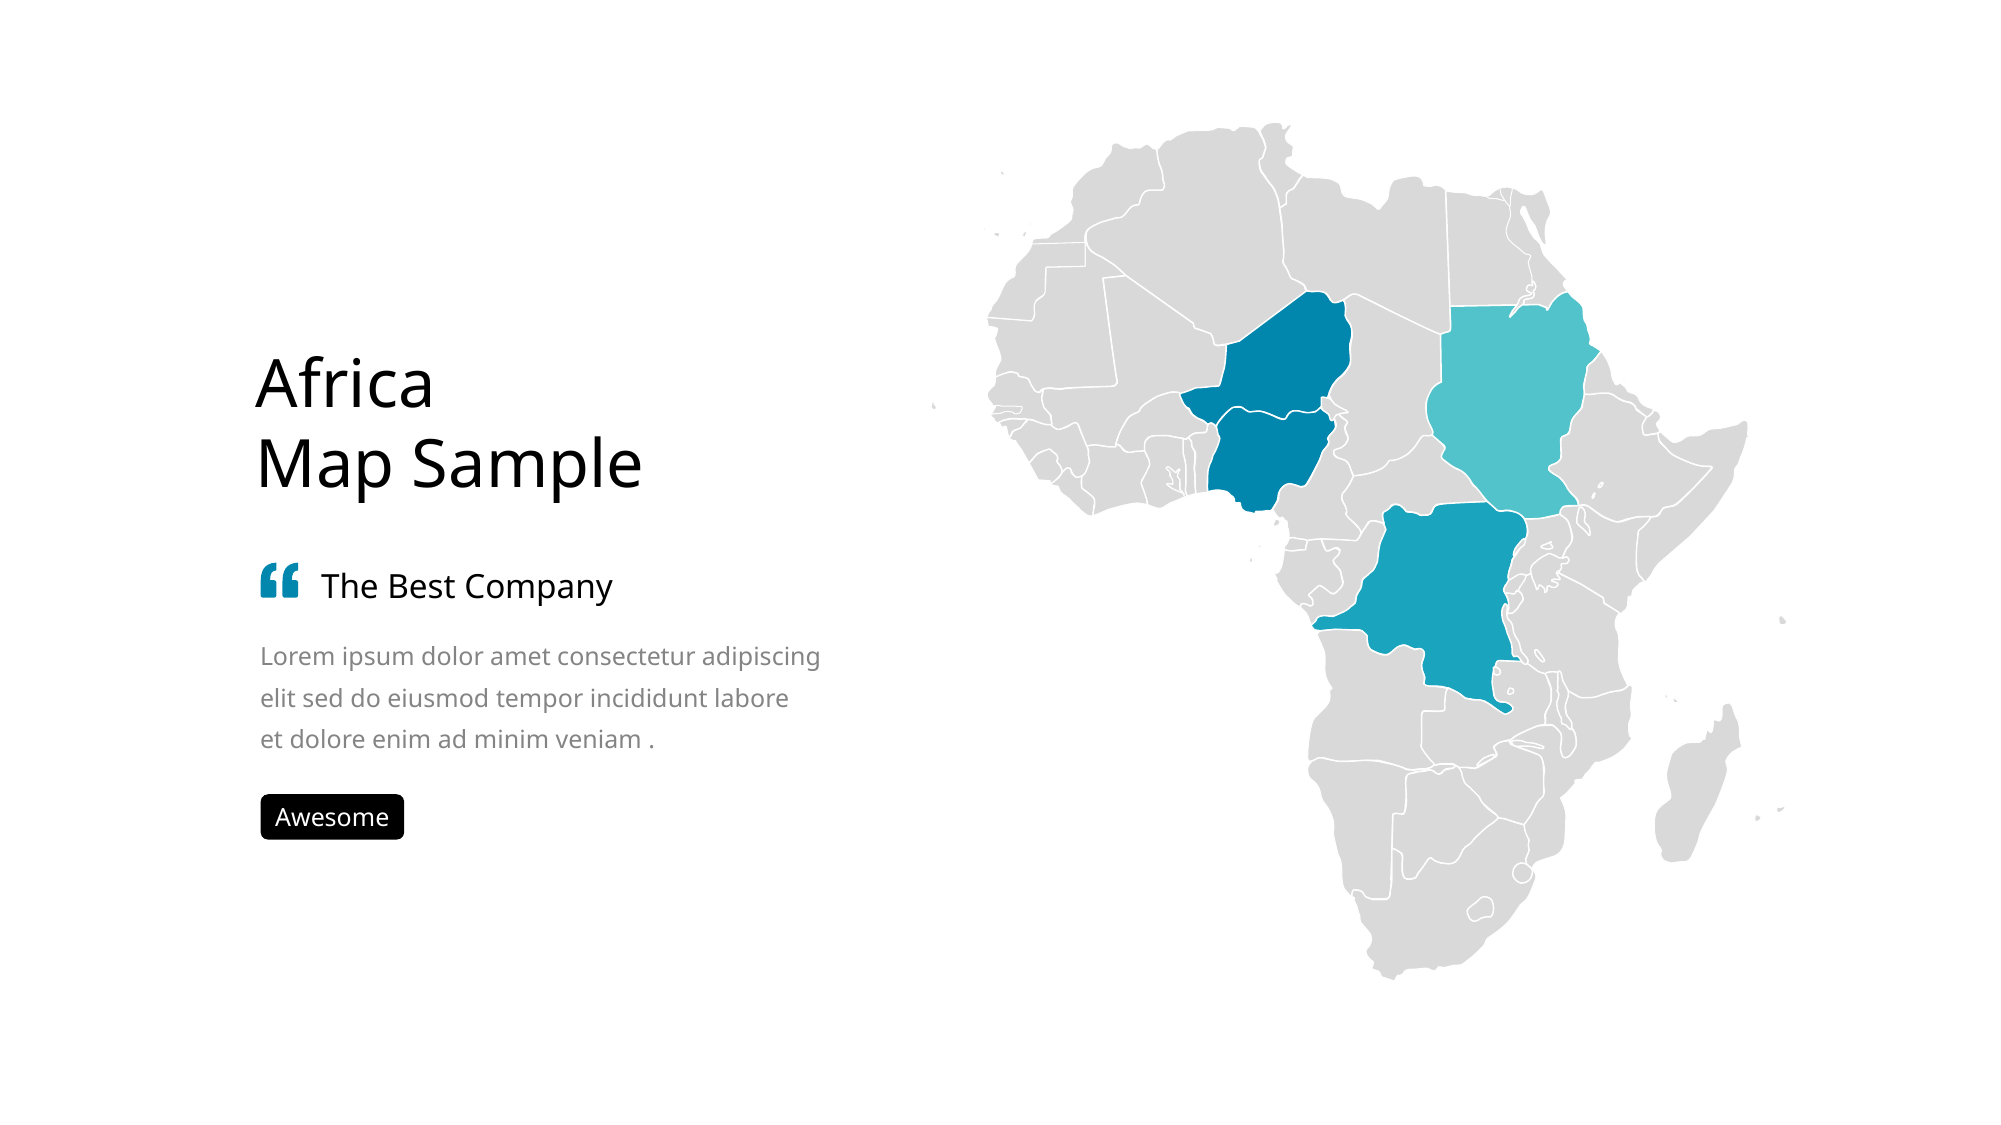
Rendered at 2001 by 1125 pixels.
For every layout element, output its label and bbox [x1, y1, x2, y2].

text_box [930, 121, 1789, 982]
text_box [240, 333, 915, 840]
